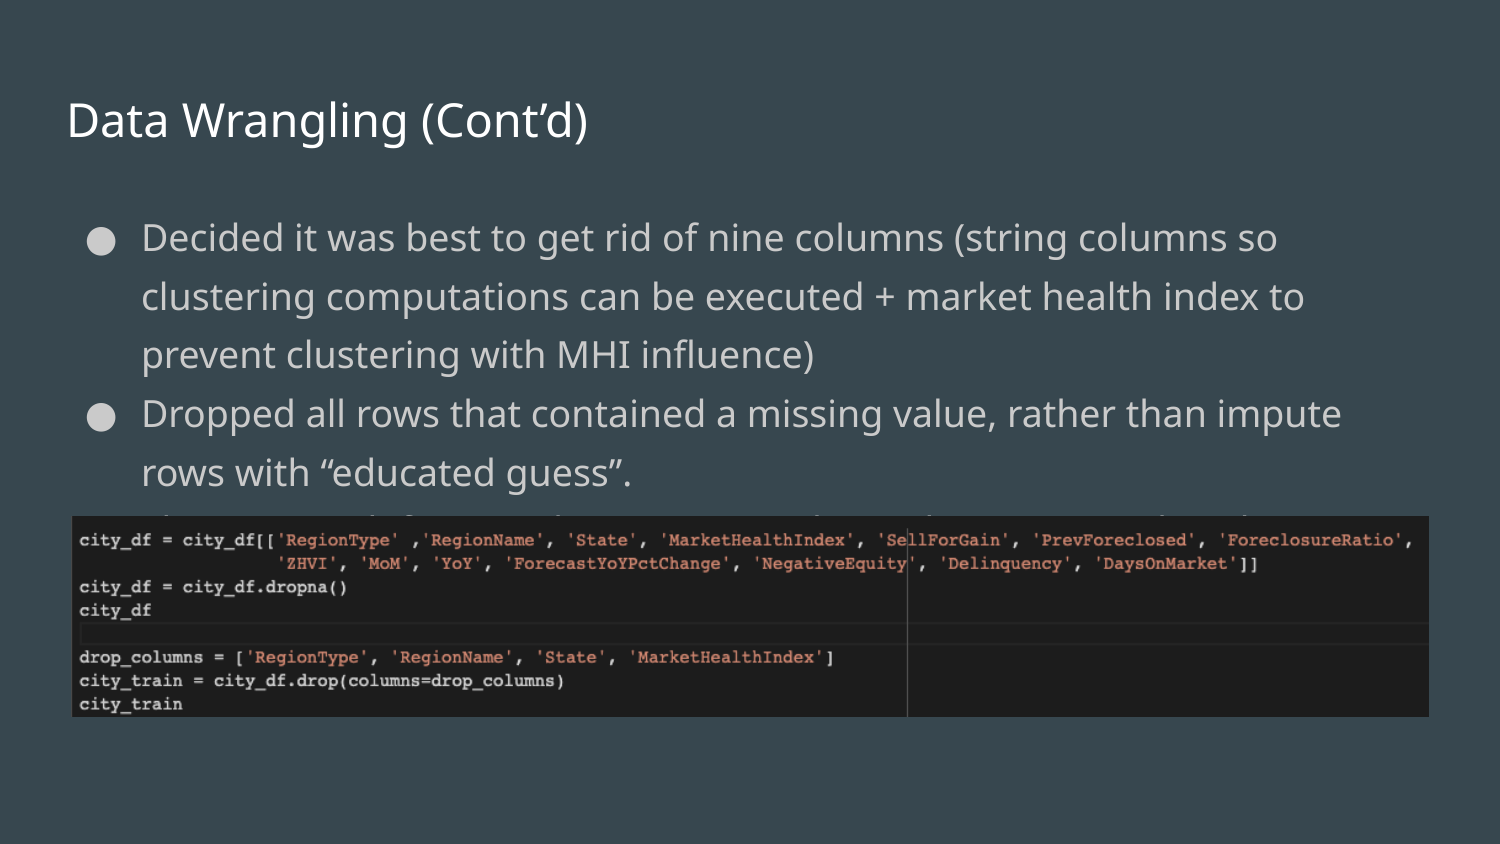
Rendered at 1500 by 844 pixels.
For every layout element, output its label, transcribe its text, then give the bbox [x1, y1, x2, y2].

picture [71, 516, 1429, 718]
list Decided it was best to get rid of nine columns (string columns so clustering computations can be executed + market health index to prevent clustering with MHI influence) Dropped all rows that contained a missing value, rather than impute rows with “educated guess”. This process left me with 951 rows and 10 columns to work with [51, 189, 1449, 750]
title Data Wrangling (Cont’d) [51, 72, 1449, 167]
